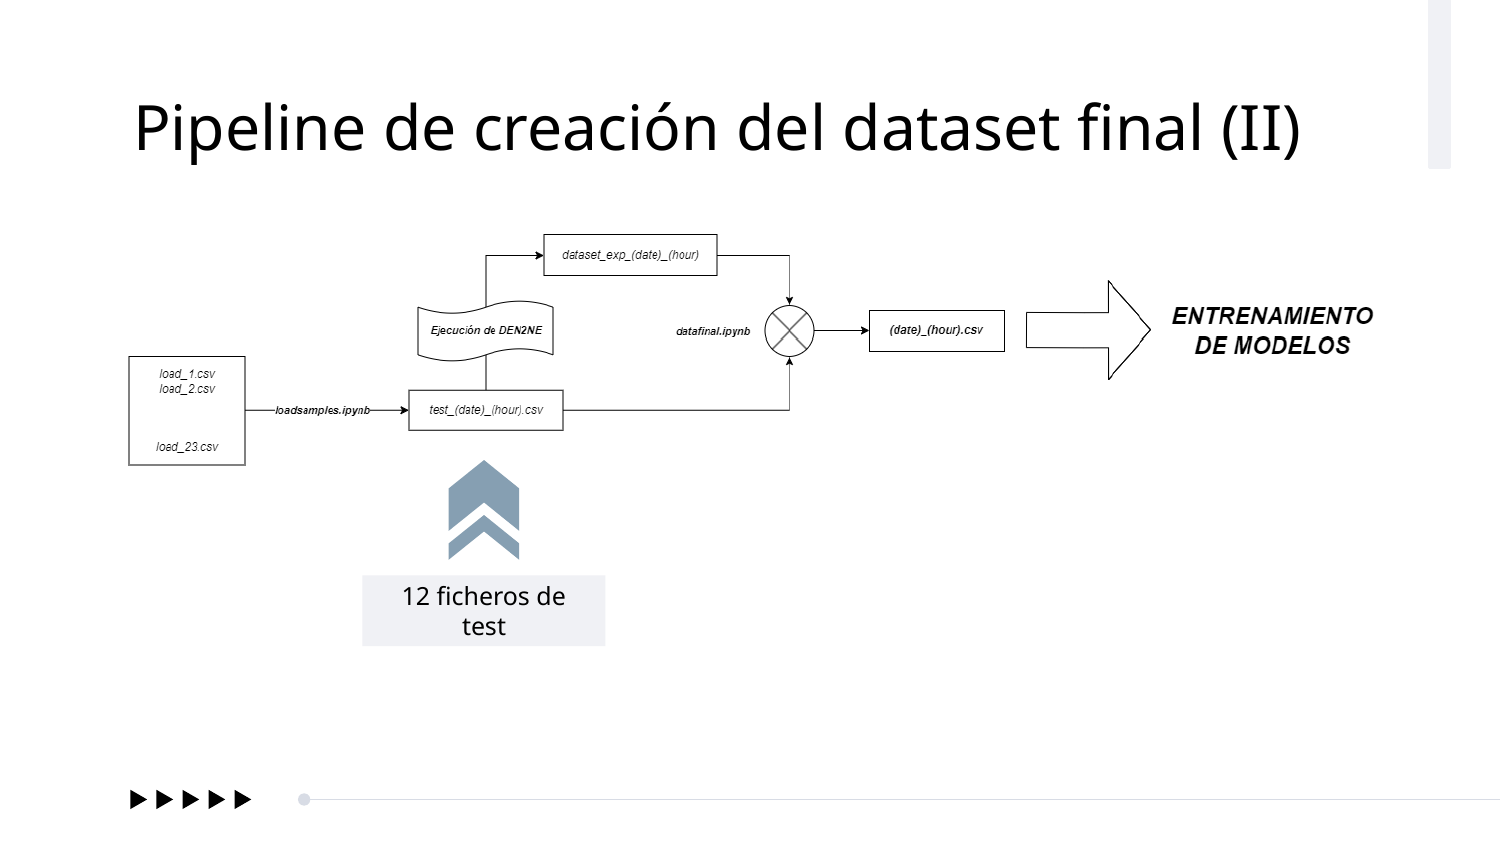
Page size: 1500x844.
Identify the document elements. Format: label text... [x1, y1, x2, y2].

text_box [433, 474, 535, 546]
title Pipeline de creación del dataset final (II) [118, 72, 1382, 167]
picture [117, 197, 1383, 621]
text_box 12 ficheros de test [362, 629, 606, 647]
